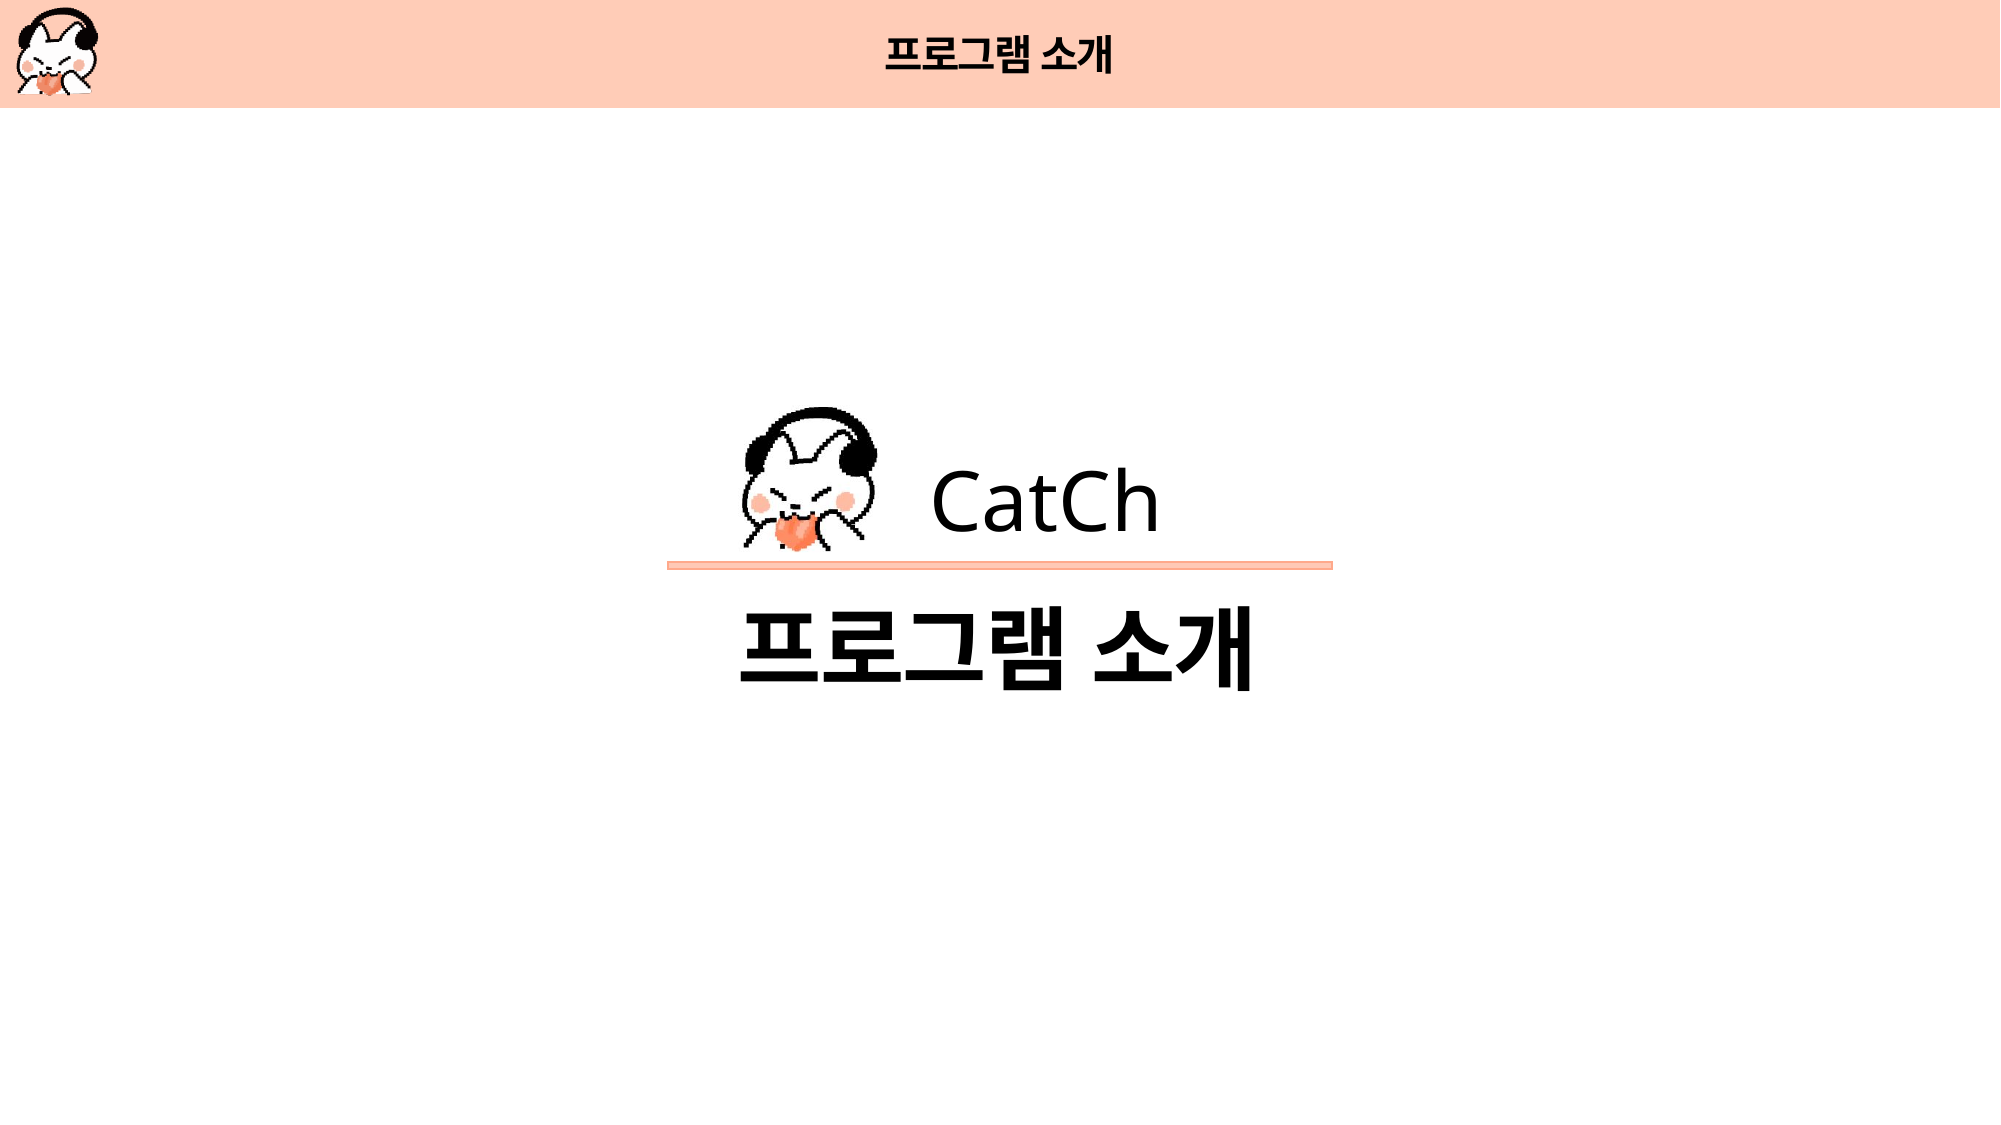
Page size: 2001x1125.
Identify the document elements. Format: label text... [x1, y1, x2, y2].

picture [0, 0, 113, 108]
text_box [667, 561, 1333, 570]
text_box 프로그램 소개 [723, 584, 1273, 709]
picture [732, 399, 886, 557]
text_box CatCh [914, 440, 1178, 555]
text_box 프로그램 소개 [113, 0, 2000, 108]
